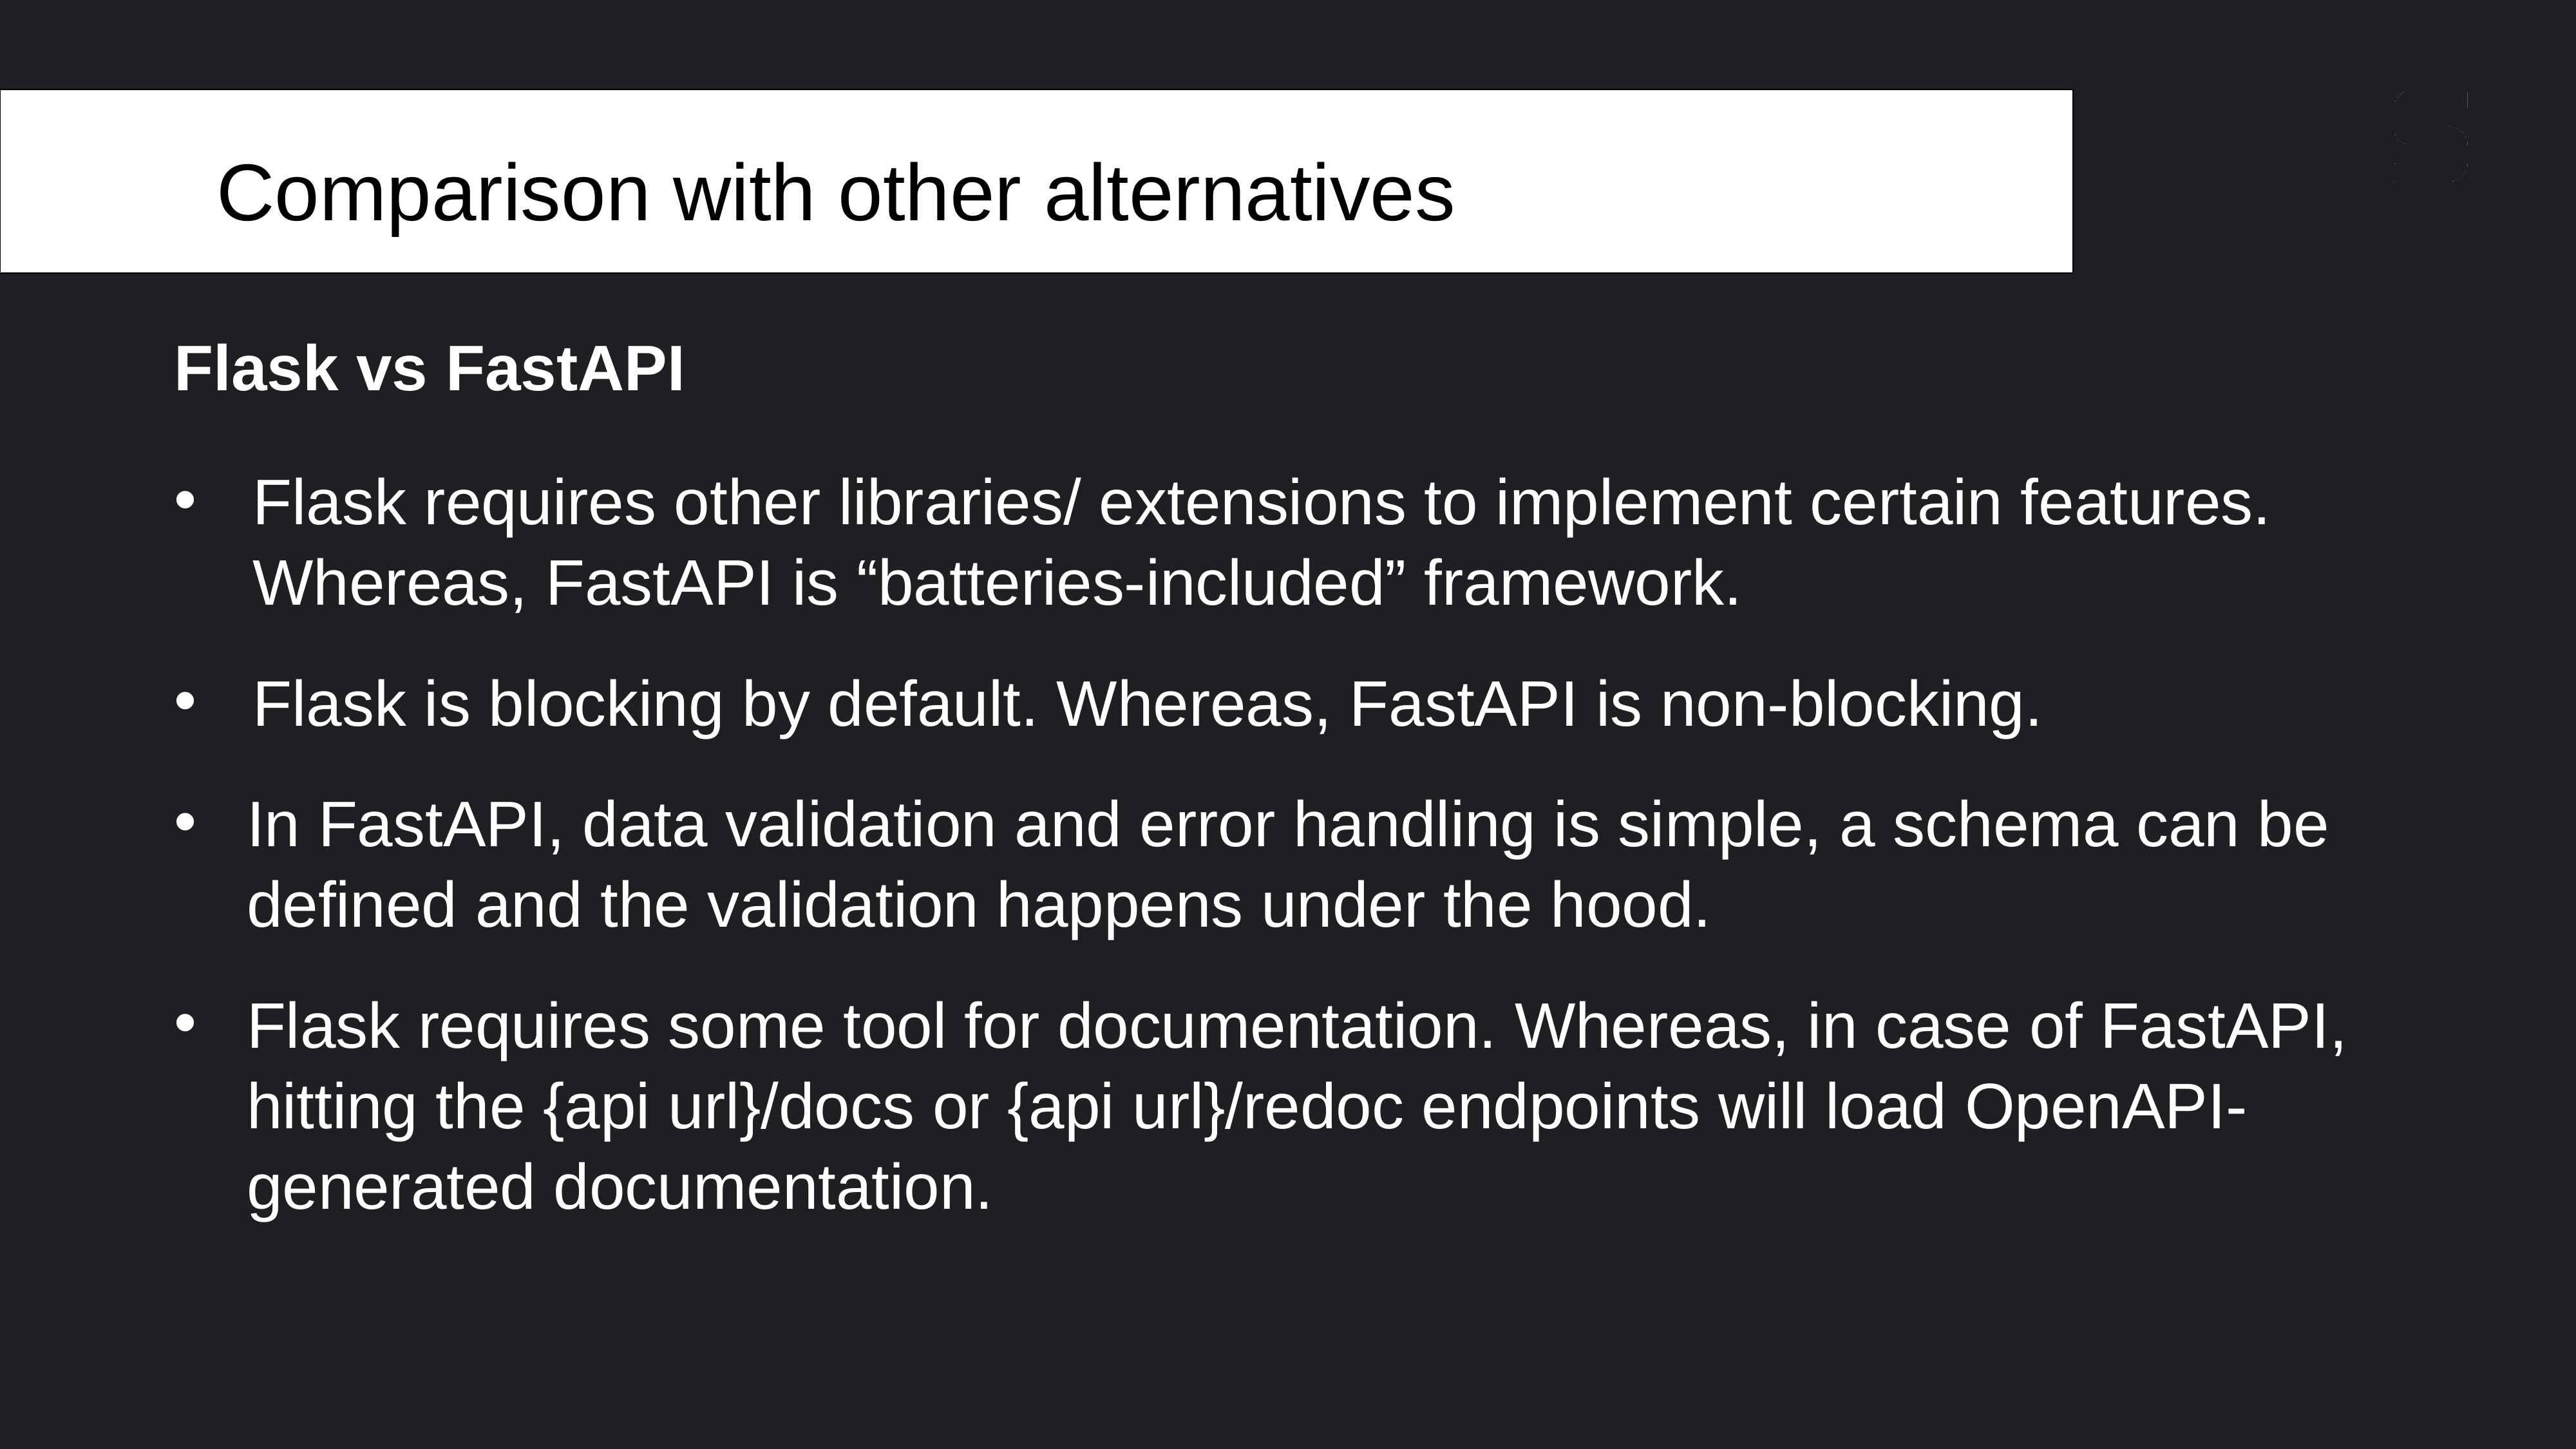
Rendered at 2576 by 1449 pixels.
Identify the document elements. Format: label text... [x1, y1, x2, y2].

title Comparison with other alternatives [0, 89, 2074, 274]
text_box Flask vs FastAPI [174, 323, 1063, 476]
picture [2376, 90, 2485, 182]
list Flask requires other libraries/ extensions to implement certain features. Whereas, FastAPI is “batteries-included” framework. Flask is blocking by default. Whereas, FastAPI is non-blocking. In FastAPI, data validation and error handling is simple, a schema can be defined and the validation happens under the hood. Flask requires some tool for documentation. Whereas, in case of FastAPI, hitting the {api url}/docs or {api url}/redoc endpoints will load OpenAPI-generated documentation. [174, 457, 2528, 1365]
